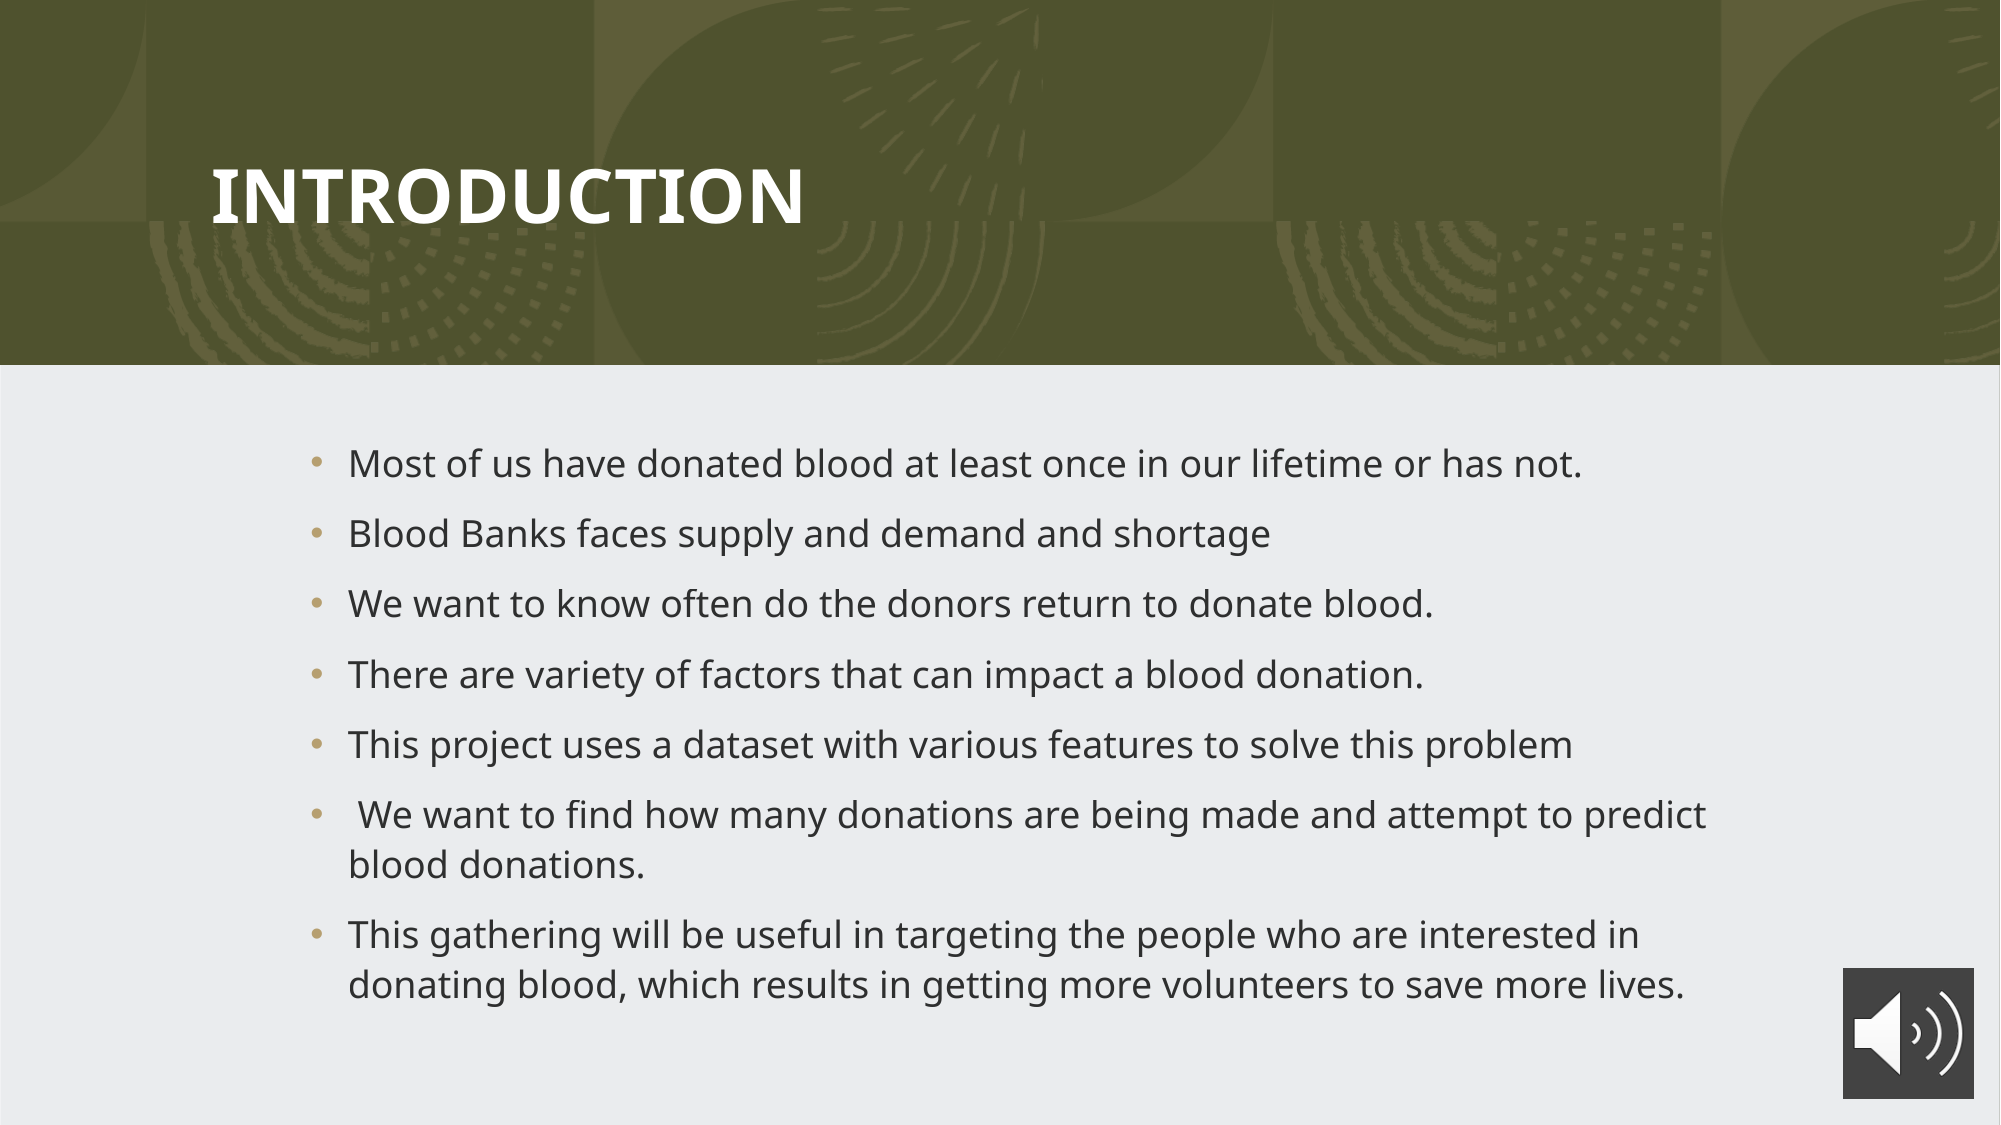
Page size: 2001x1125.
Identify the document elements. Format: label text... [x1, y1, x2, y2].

title INTRODUCTION [196, 62, 1838, 325]
list Most of us have donated blood at least once in our lifetime or has not. Blood Banks faces supply and demand and shortage We want to know often do the donors return to donate blood. There are variety of factors that can impact a blood donation. This project uses a dataset with various features to solve this problem We want to find how many donations are being made and attempt to predict blood donations. This gathering will be useful in targeting the people who are interested in donating blood, which results in getting more volunteers to save more lives. [295, 427, 1739, 1074]
text_box [0, 366, 2000, 1125]
text_box [0, 0, 2000, 366]
picture [1841, 966, 1975, 1100]
